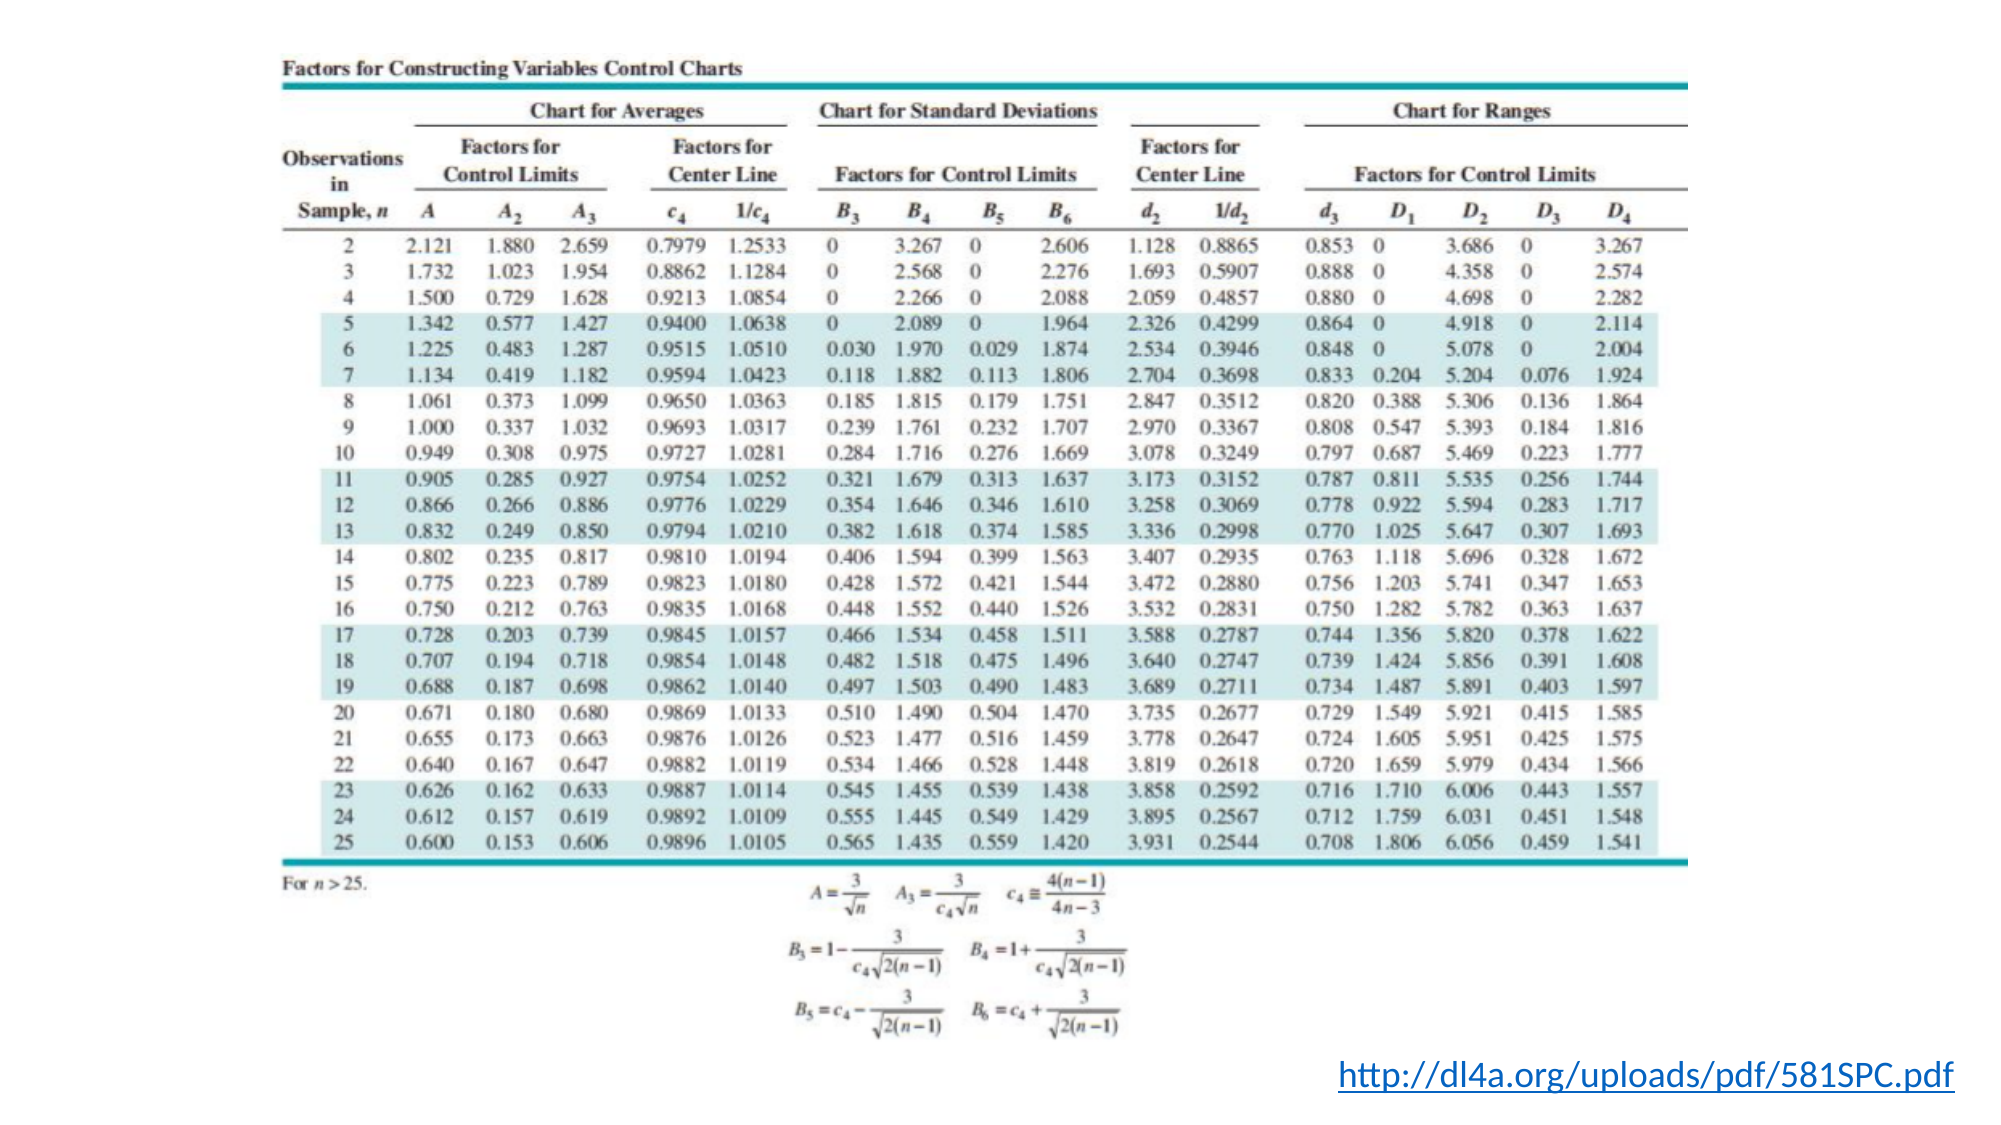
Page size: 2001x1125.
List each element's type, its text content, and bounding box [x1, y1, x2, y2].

text_box http://dl4a.org/uploads/pdf/581SPC.pdf [1323, 1042, 1970, 1103]
picture [264, 53, 1688, 1044]
